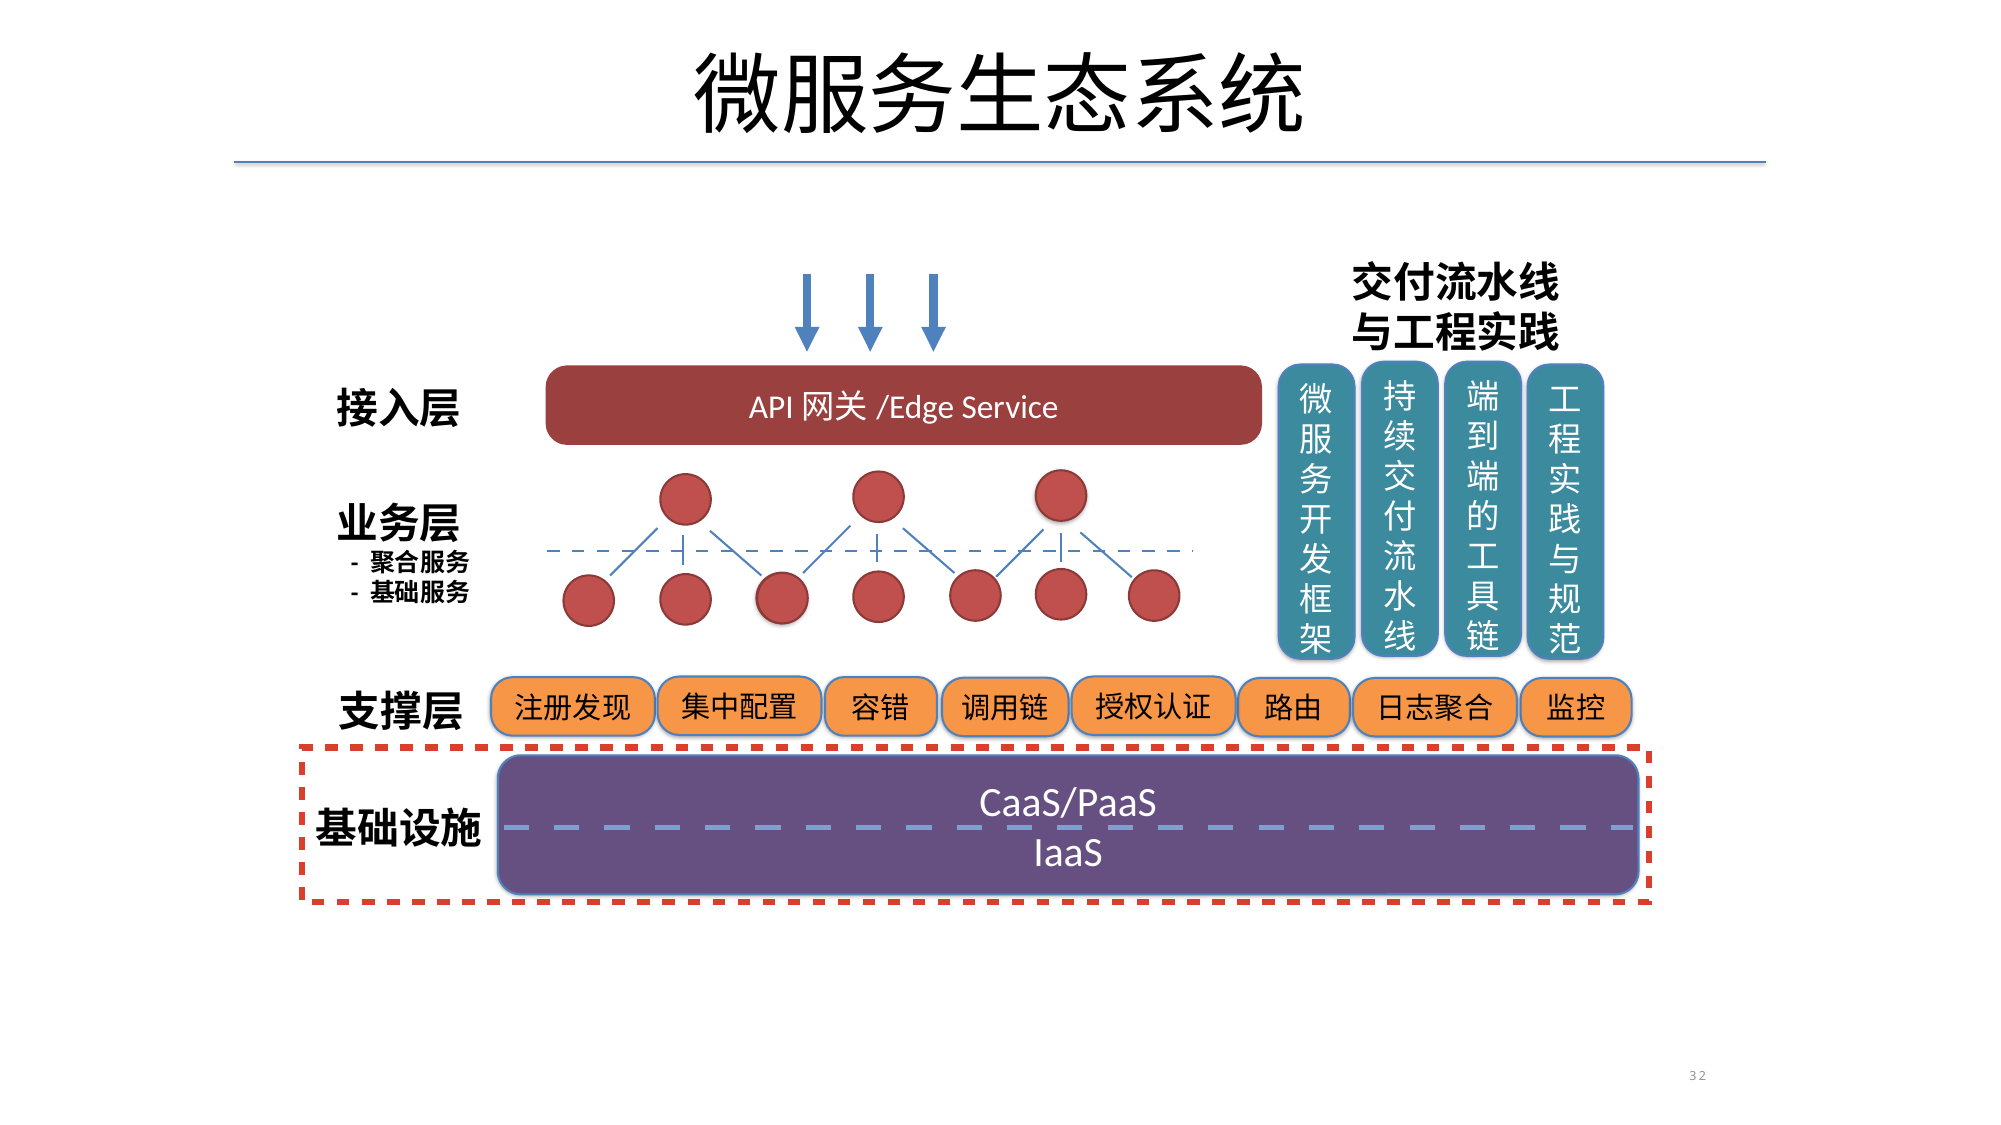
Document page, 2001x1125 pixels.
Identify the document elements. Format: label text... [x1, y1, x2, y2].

text_box [757, 572, 808, 624]
text_box [302, 747, 1649, 903]
text_box [1035, 470, 1087, 521]
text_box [497, 755, 1639, 895]
text_box [660, 474, 711, 525]
text_box [563, 575, 614, 626]
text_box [806, 273, 934, 352]
text_box [660, 574, 711, 625]
text_box 工程实践与规范 [1527, 364, 1604, 659]
text_box 业务层 - 聚合服务 - 基础服务 [320, 489, 478, 614]
text_box 持续交 付流水线 [1362, 361, 1438, 656]
slide_number 32 [1664, 1067, 1707, 1090]
text_box 接入层 [328, 374, 470, 440]
text_box [853, 571, 904, 623]
text_box [1128, 570, 1180, 621]
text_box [490, 676, 1632, 737]
text_box [853, 471, 904, 523]
text_box 基础设施 [307, 794, 491, 860]
text_box 微服务生态系统 [686, 31, 1314, 151]
text_box 支撑层 [331, 677, 472, 743]
text_box API网关/Edge Service [545, 365, 1263, 445]
text_box 交付流水线 与工程实践 [1343, 248, 1568, 364]
text_box [1035, 568, 1087, 620]
text_box 微 服 务 开发框架 [1278, 364, 1355, 659]
text_box [950, 570, 1001, 621]
text_box 端 到端的工具链 [1445, 361, 1522, 656]
